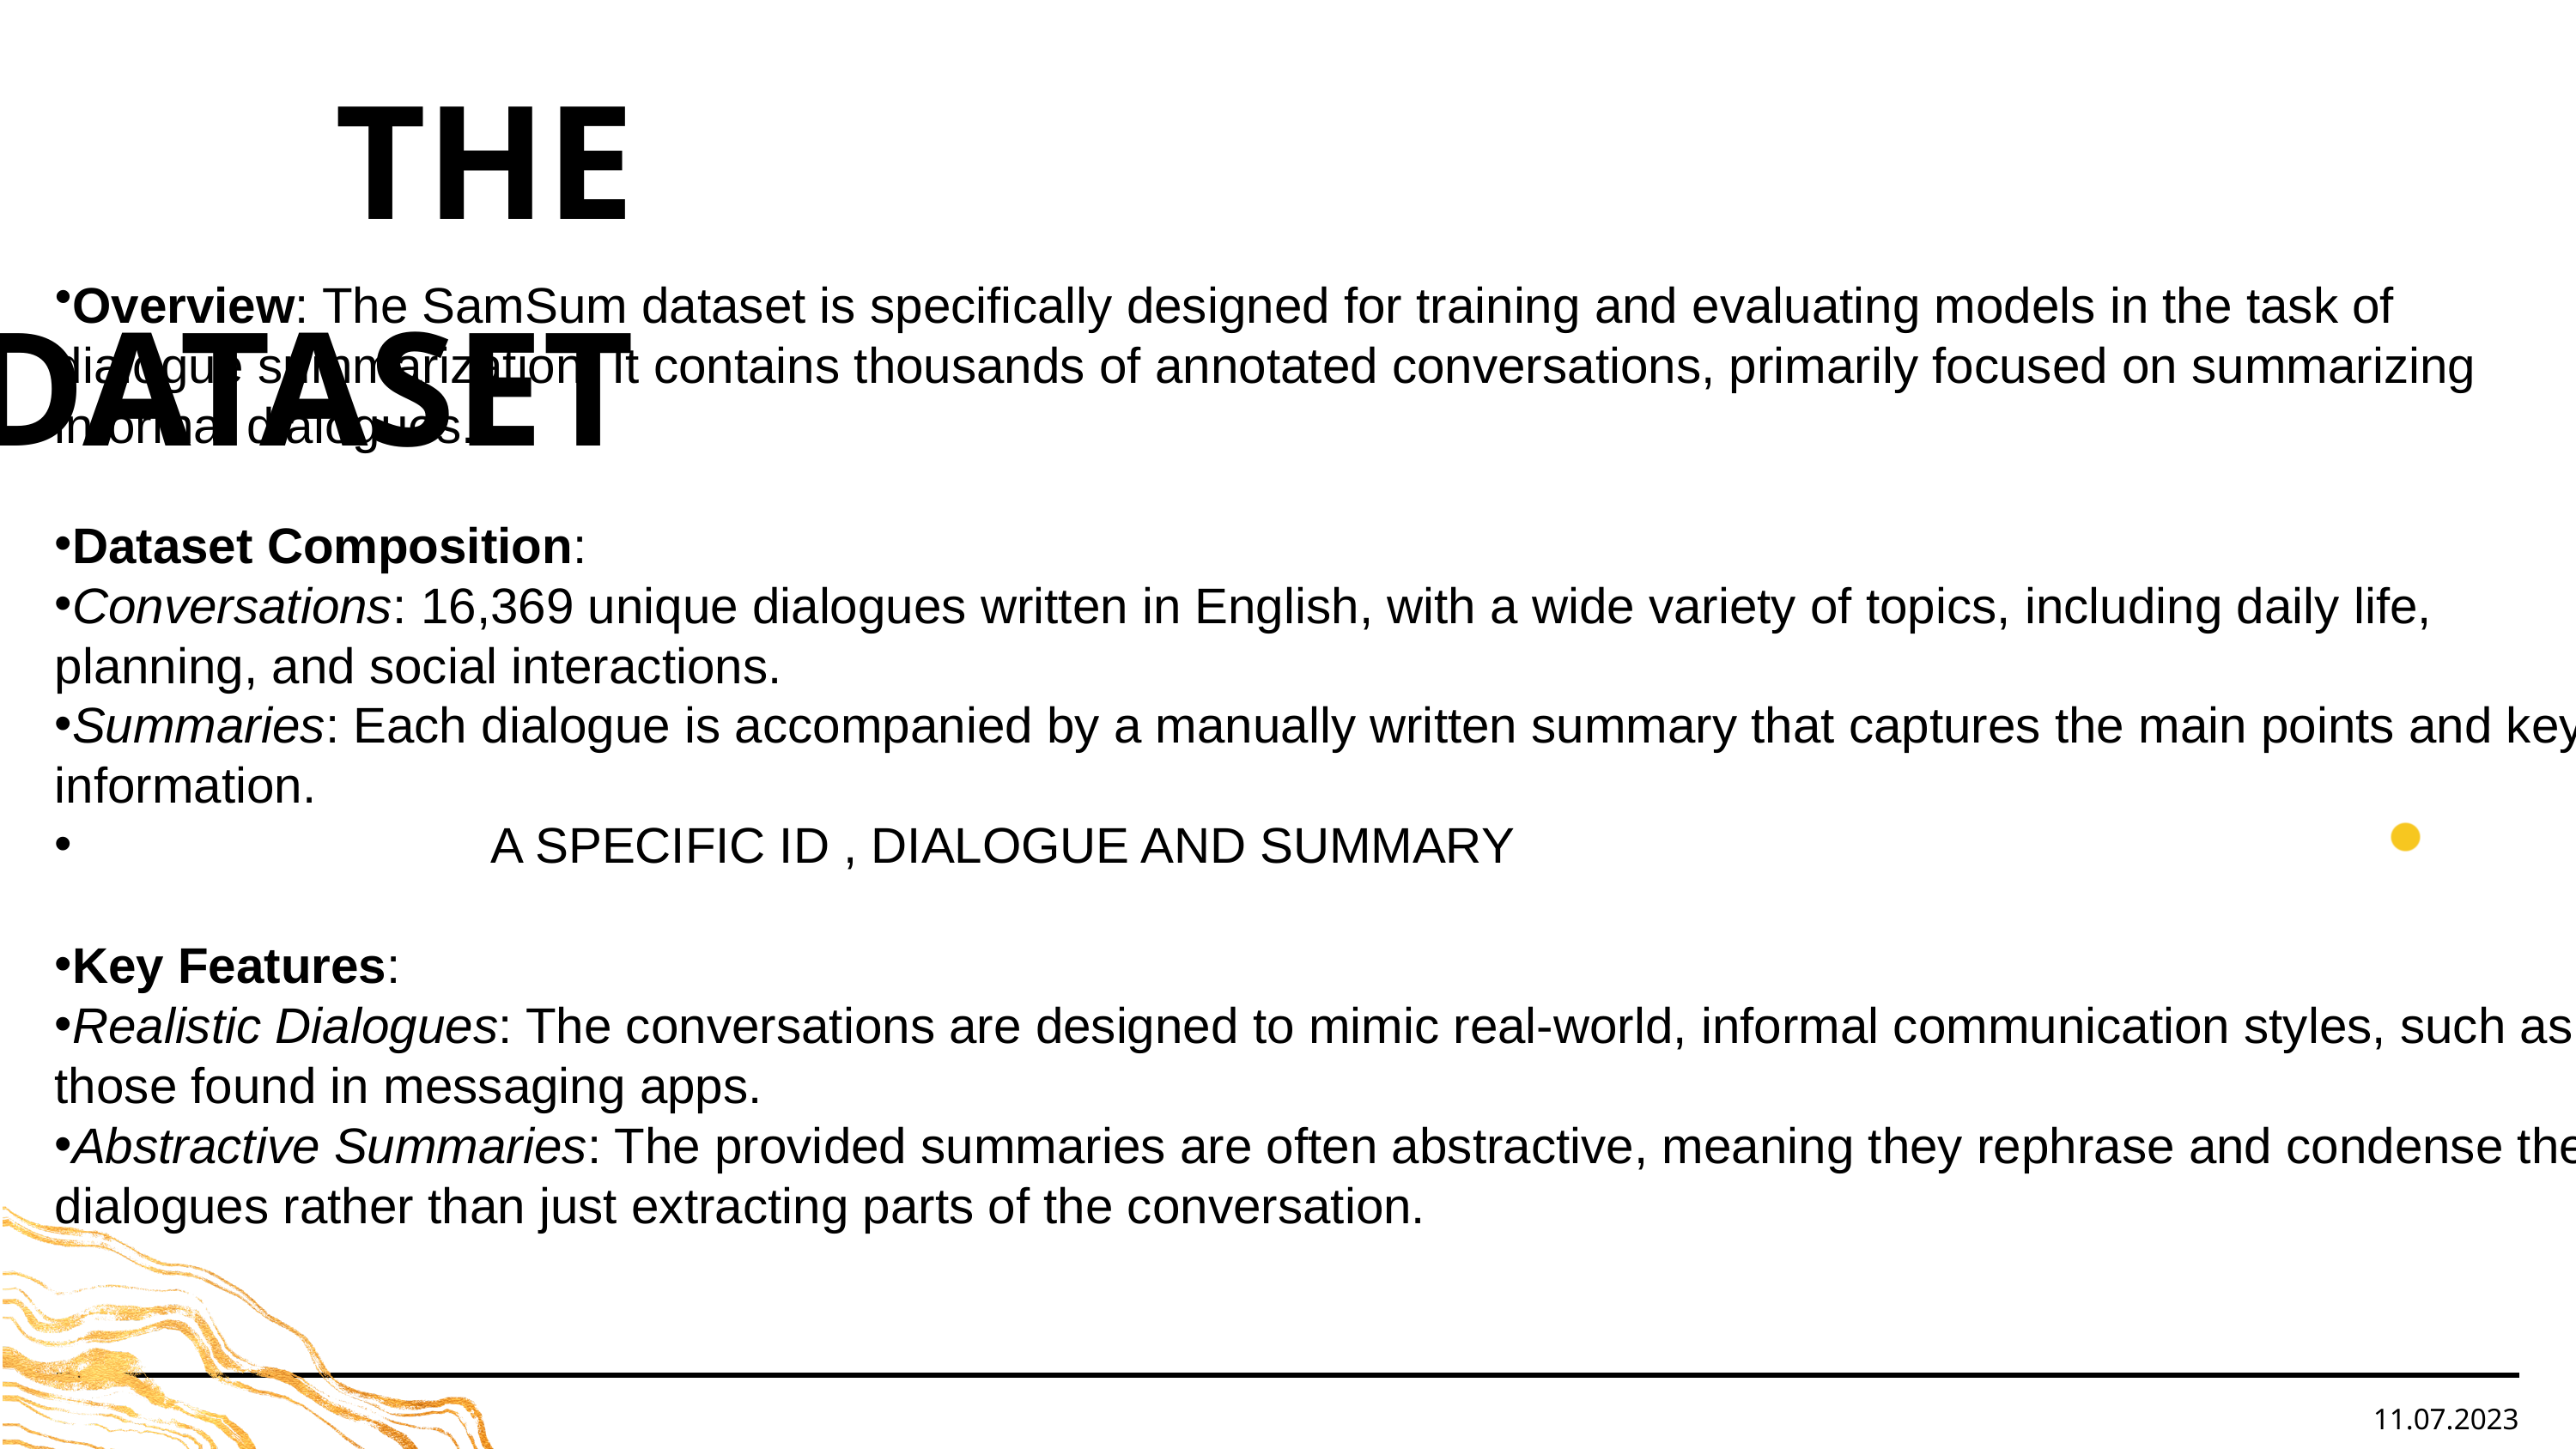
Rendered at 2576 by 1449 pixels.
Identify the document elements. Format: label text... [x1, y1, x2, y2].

text_box Overview: The SamSum dataset is specifically designed for training and evaluating models in the task of dialogue summarization. It contains thousands of annotated conversations, primarily focused on summarizing informal dialogues. Dataset Composition: Conversations: 16,369 unique dialogues written in English, with a wide variety of topics, including daily life, planning, and social interactions. Summaries: Each dialogue is accompanied by a manually written summary that captures the main points and key information. A SPECIFIC ID , DIALOGUE AND SUMMARY Key Features: Realistic Dialogues: The conversations are designed to mimic real-world, informal communication styles, such as those found in messaging apps. Abstractive Summaries: The provided summaries are often abstractive, meaning they rephrase and condense the dialogues rather than just extracting parts of the conversation. [41, 266, 2576, 1279]
picture [2, 1184, 497, 1449]
text_box 11.07.2023 [2348, 1386, 2519, 1435]
text_box THE DATASET [0, 24, 635, 477]
